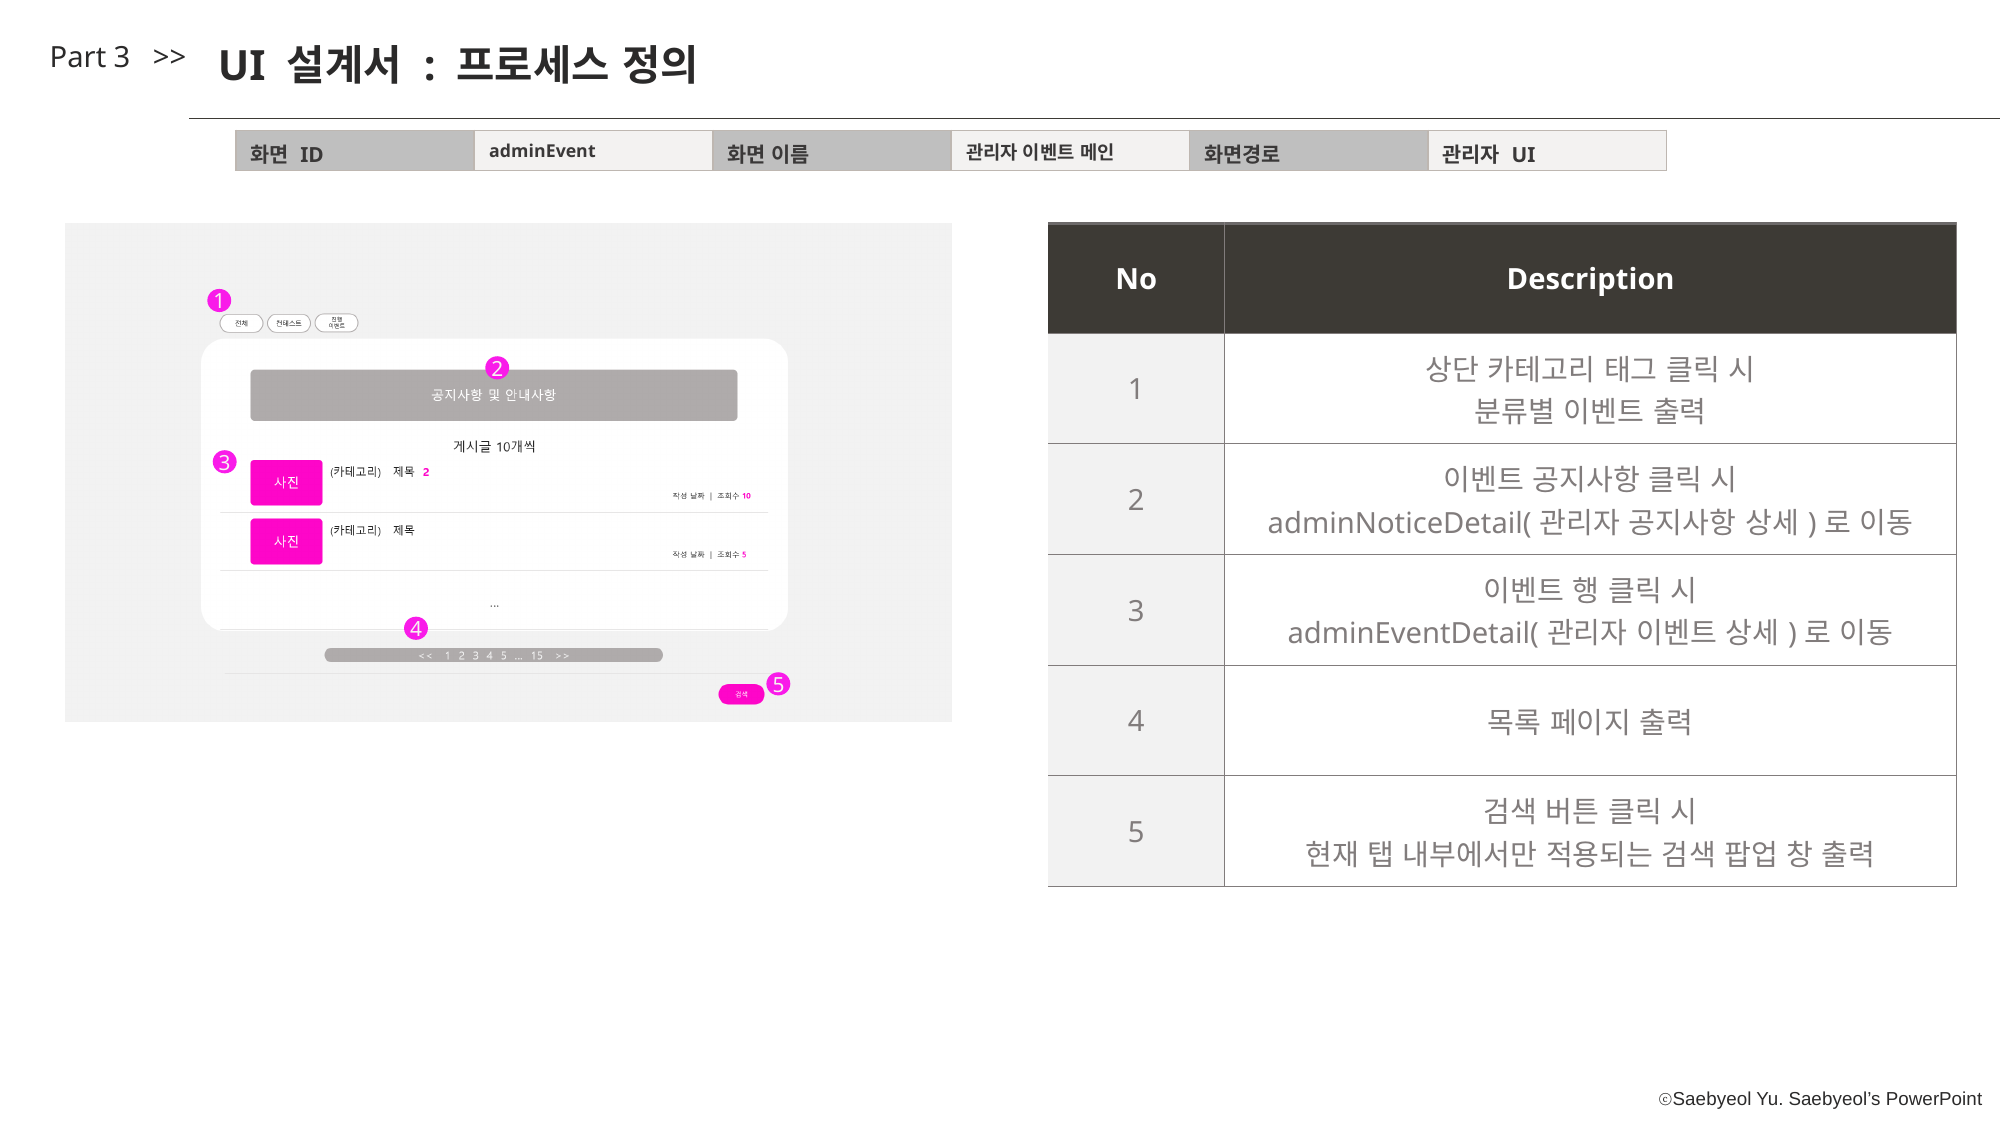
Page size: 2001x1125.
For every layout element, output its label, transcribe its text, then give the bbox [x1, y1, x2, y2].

picture [65, 223, 952, 722]
table_cell 상단 카테고리 태그 클릭 시 분류별 이벤트 출력 [1225, 334, 1956, 443]
table_cell 1 [1048, 334, 1224, 443]
table_cell 검색 버튼 클릭 시 현재 탭 내부에서만 적용되는 검색 팝업 창 출력 [1225, 776, 1956, 886]
text_box Part 3 >> [34, 30, 202, 81]
table_cell 이벤트 공지사항 클릭 시 adminNoticeDetail(관리자 공지사항 상세)로 이동 [1225, 444, 1956, 554]
table_header 관리자 이벤트 메인 [952, 131, 1189, 170]
table_cell 목록 페이지 출력 [1225, 666, 1956, 775]
table_header adminEvent [475, 131, 712, 170]
table_cell 3 [1048, 555, 1224, 665]
table_cell 5 [1048, 776, 1224, 886]
table_cell 이벤트 행 클릭 시 adminEventDetail(관리자 이벤트 상세)로 이동 [1225, 555, 1956, 665]
table_header 화면 ID [237, 131, 473, 170]
table_header Description [1225, 225, 1956, 333]
table_header 관리자 UI [1429, 131, 1666, 170]
table_header 화면경로 [1190, 131, 1427, 170]
table_cell 4 [1048, 666, 1224, 775]
table_cell 2 [1048, 444, 1224, 554]
text_box UI 설계서 : 프로세스 정의 [203, 31, 714, 97]
table_header 화면 이름 [714, 131, 950, 170]
table_header No [1048, 225, 1224, 333]
